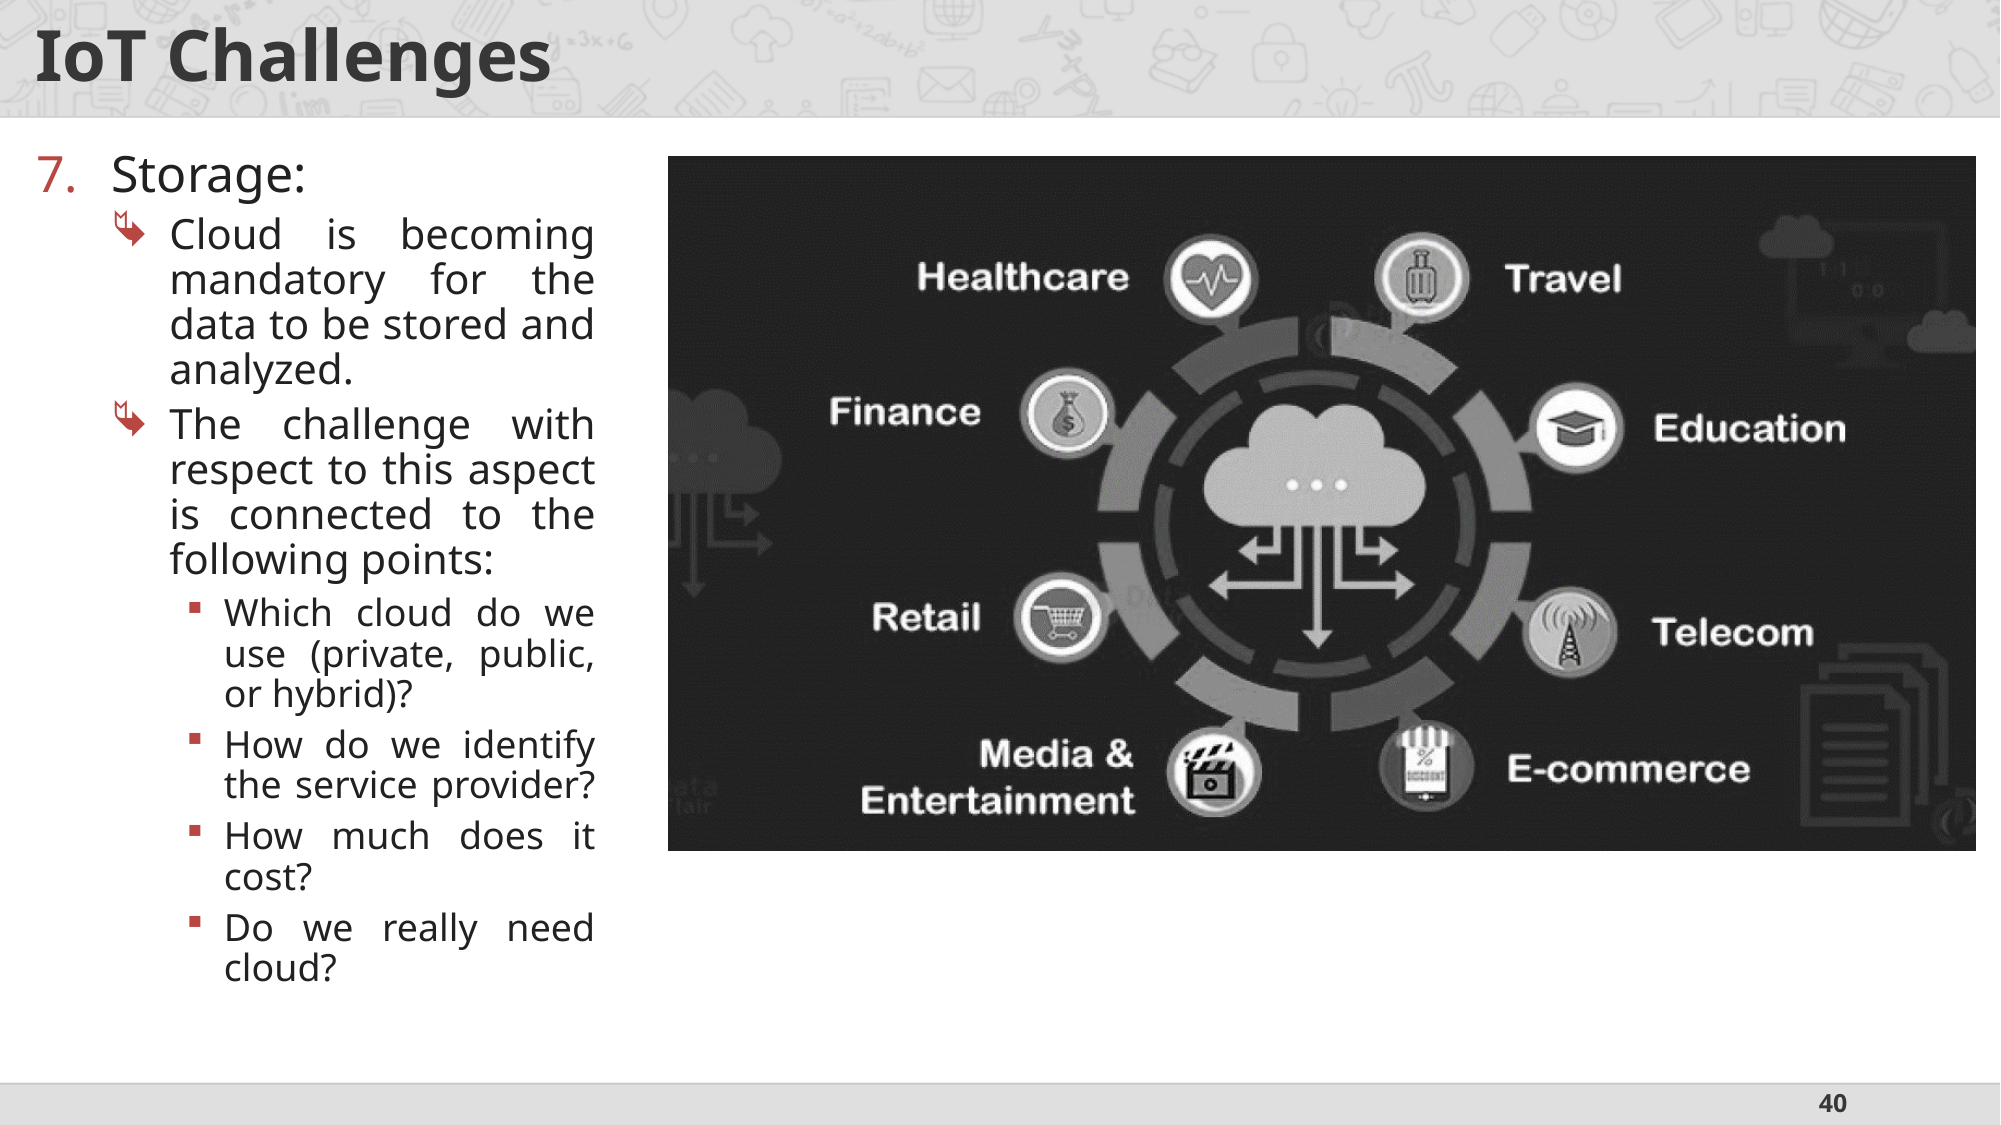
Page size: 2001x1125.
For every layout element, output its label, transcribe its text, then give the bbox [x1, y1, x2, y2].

picture [668, 156, 1976, 851]
list Storage: Cloud is becoming mandatory for the data to be stored and analyzed. The challenge with respect to this aspect is connected to the following points: Which cloud do we use (private, public, or hybrid)? How do we identify the service provider? How much does it cost? Do we really need cloud? [21, 141, 611, 894]
title IoT Challenges [0, 0, 2000, 117]
